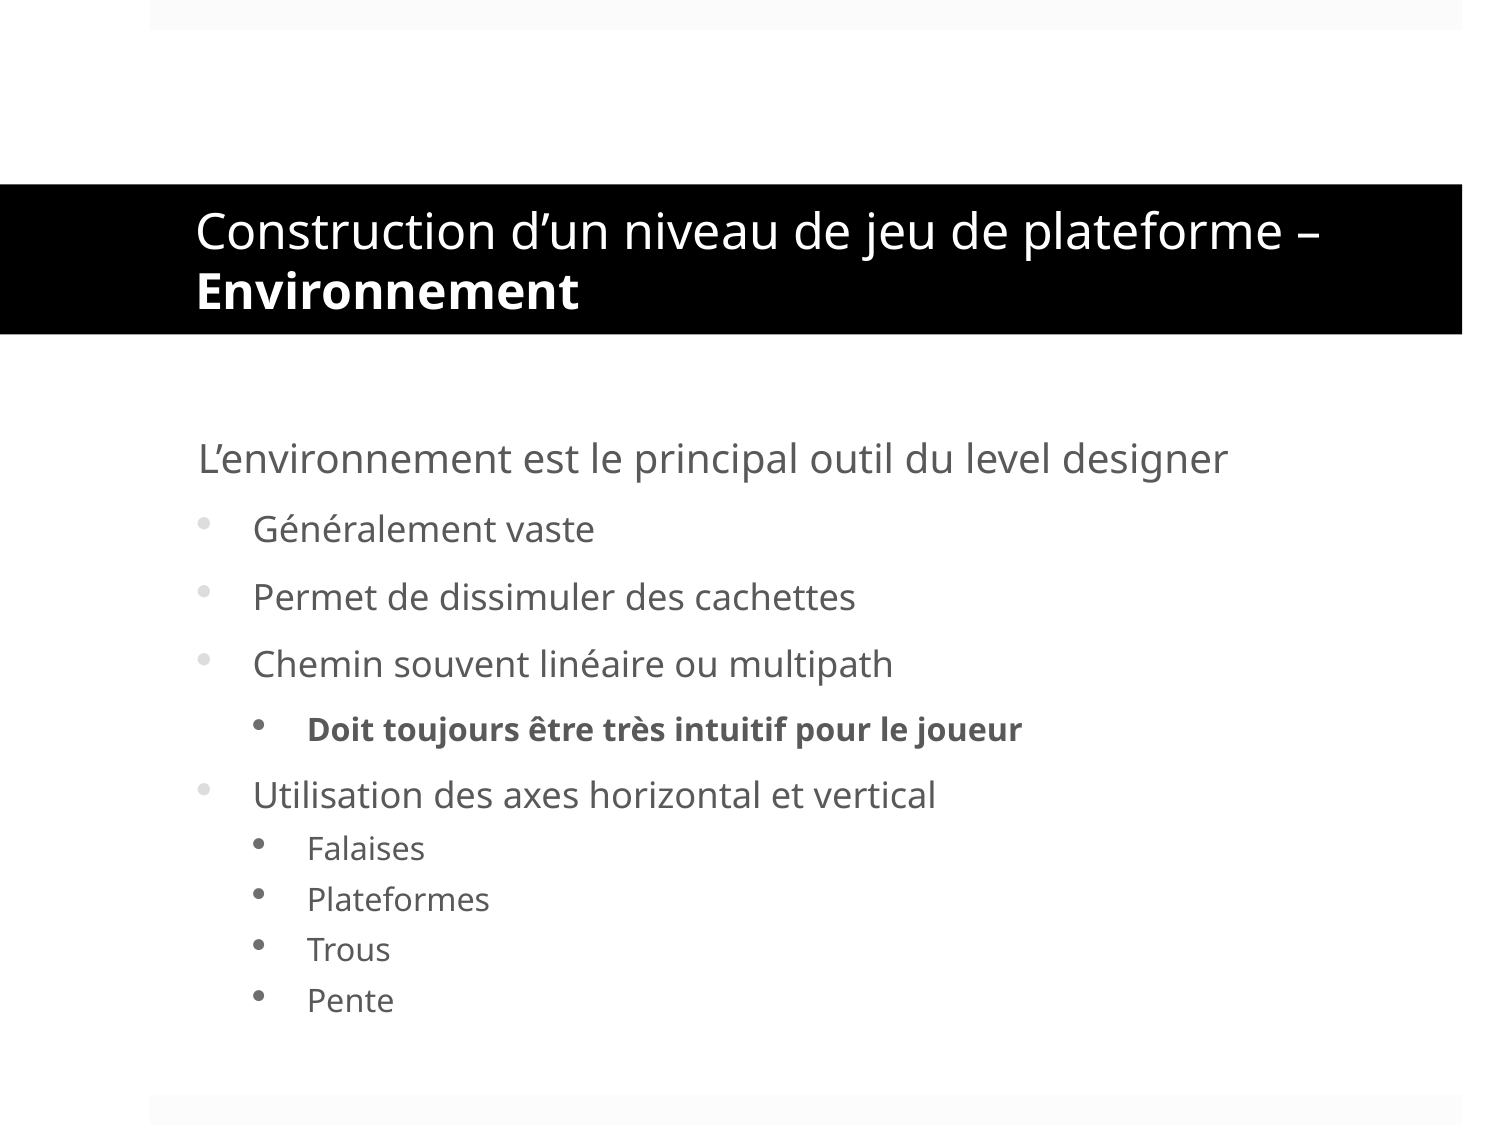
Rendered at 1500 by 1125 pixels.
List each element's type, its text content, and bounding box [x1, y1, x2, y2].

title Construction d’un niveau de jeu de plateforme –Environnement [0, 184, 1463, 335]
list L’environnement est le principal outil du level designer Généralement vaste Permet de dissimuler des cachettes Chemin souvent linéaire ou multipath Doit toujours être très intuitif pour le joueur Utilisation des axes horizontal et vertical Falaises Plateformes Trous Pente [182, 425, 1432, 1028]
